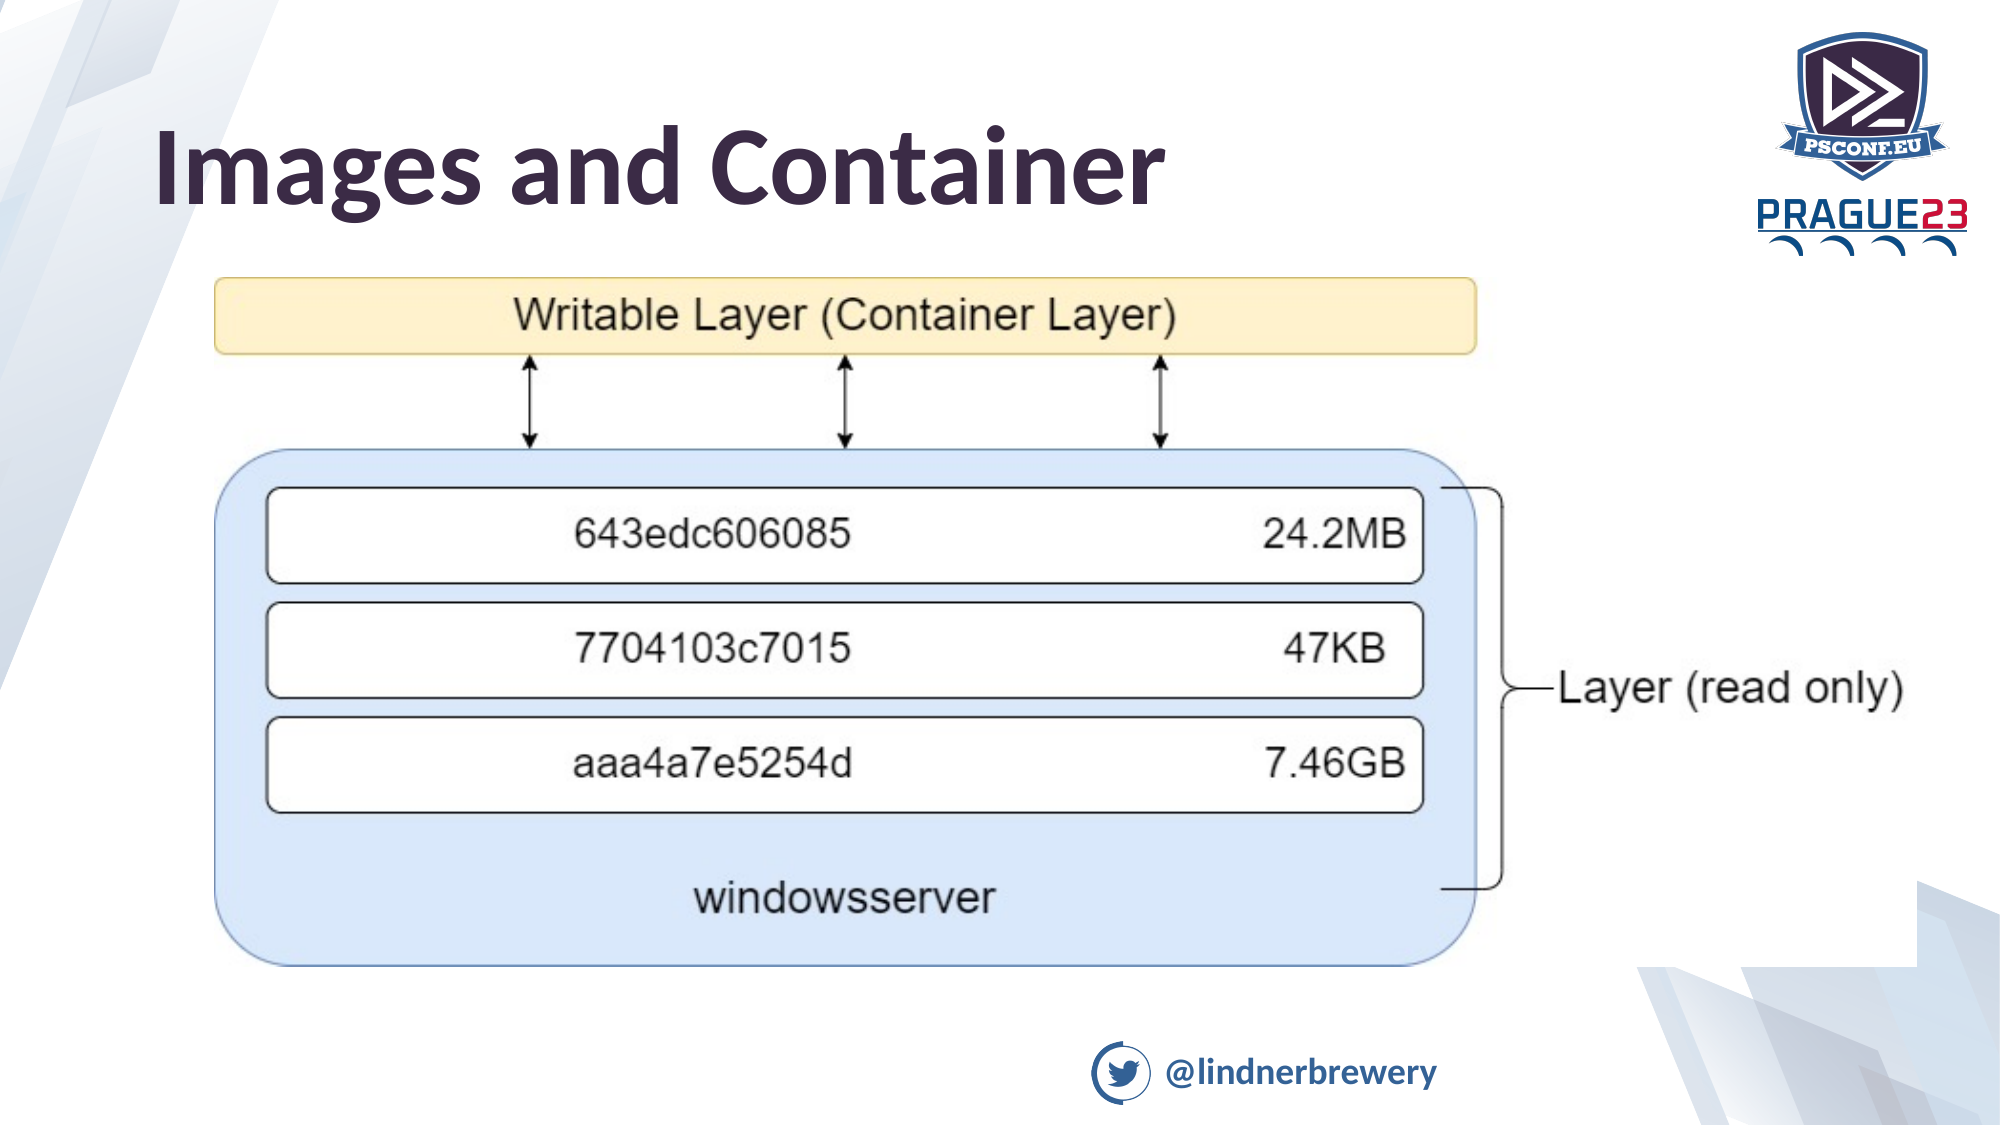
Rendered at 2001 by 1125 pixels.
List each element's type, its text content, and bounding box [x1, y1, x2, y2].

picture [0, 0, 2000, 1125]
title Images and Container [137, 59, 1735, 278]
